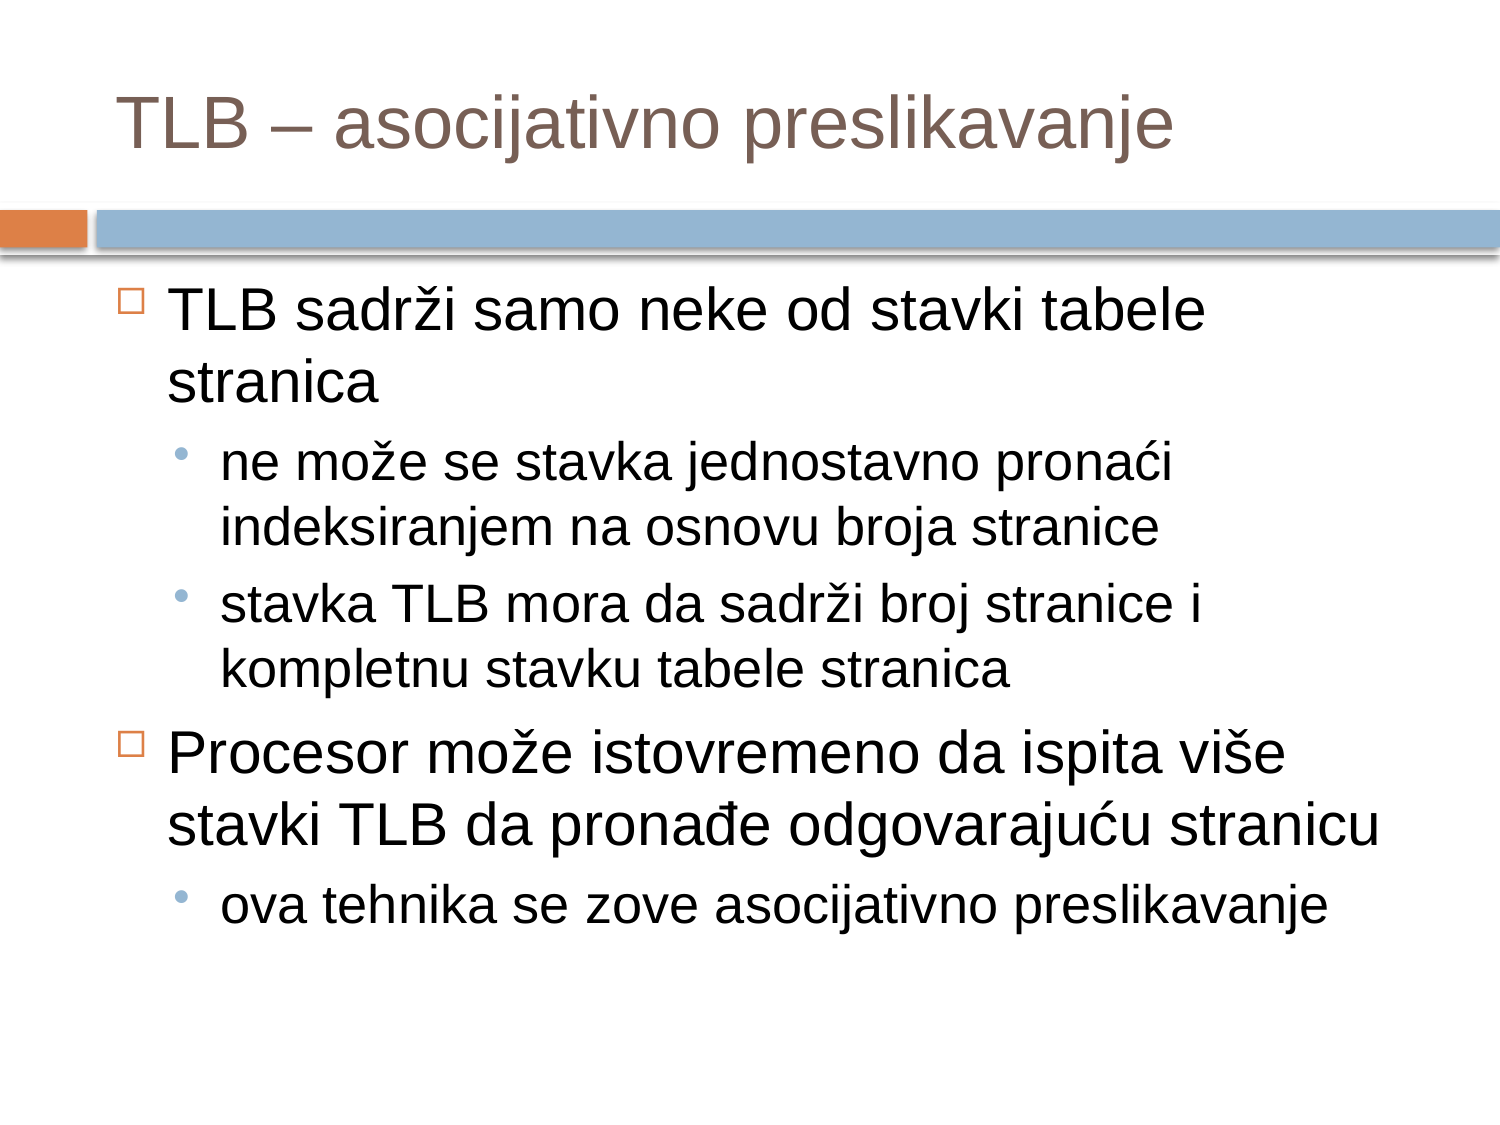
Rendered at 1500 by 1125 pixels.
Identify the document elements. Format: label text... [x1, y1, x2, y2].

list TLB sadrži samo neke od stavki tabele stranica ne može se stavka jednostavno pronaći indeksiranjem na osnovu broja stranice stavka TLB mora da sadrži broj stranice i kompletnu stavku tabele stranica Procesor može istovremeno da ispita više stavki TLB da pronađe odgovarajuću stranicu ova tehnika se zove asocijativno preslikavanje [100, 262, 1438, 1000]
title TLB – asocijativno preslikavanje [100, 37, 1438, 200]
